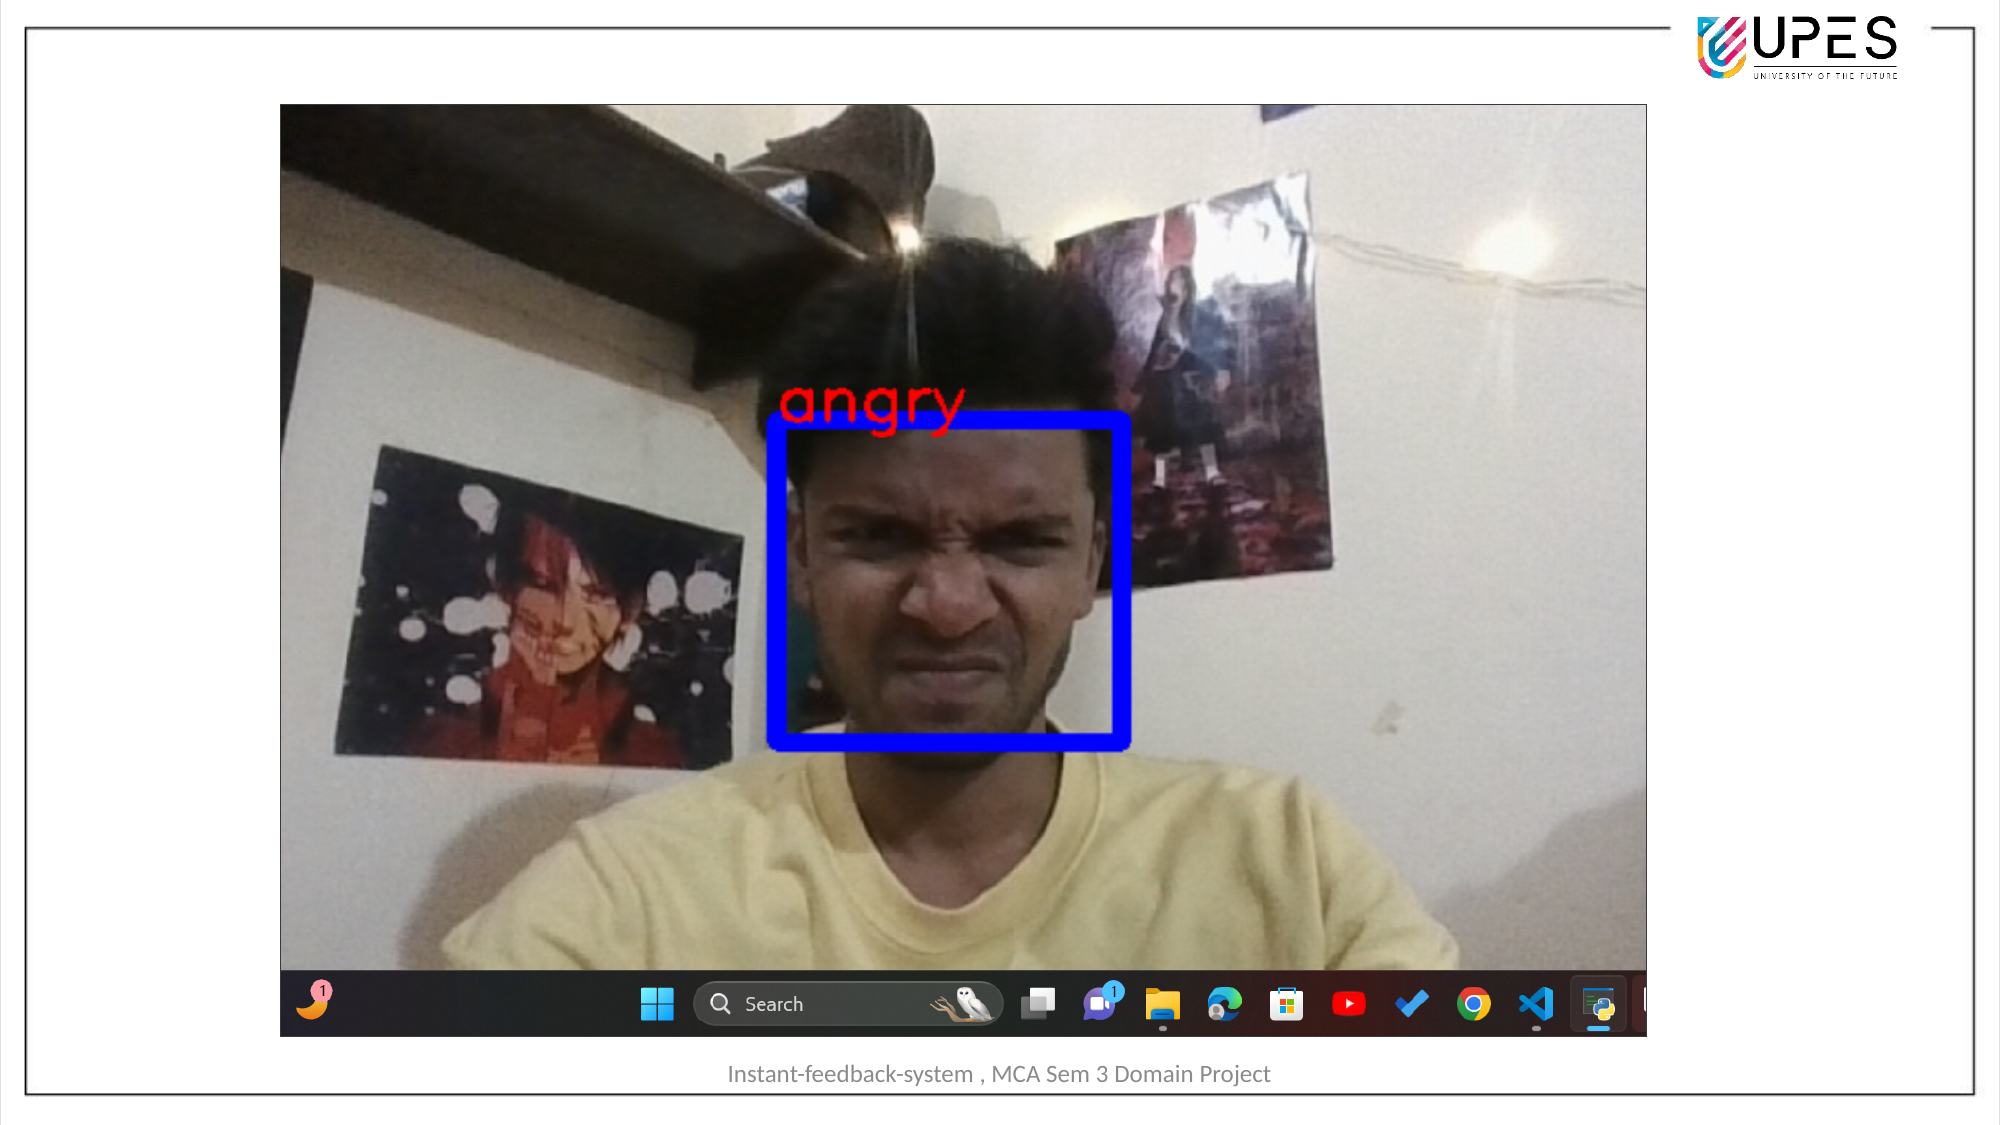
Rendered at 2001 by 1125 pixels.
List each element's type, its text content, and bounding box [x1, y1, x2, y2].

picture [0, 0, 2000, 1125]
footer Instant-feedback-system , MCA Sem 3 Domain Project [662, 1042, 1338, 1103]
picture [1696, 6, 1898, 89]
